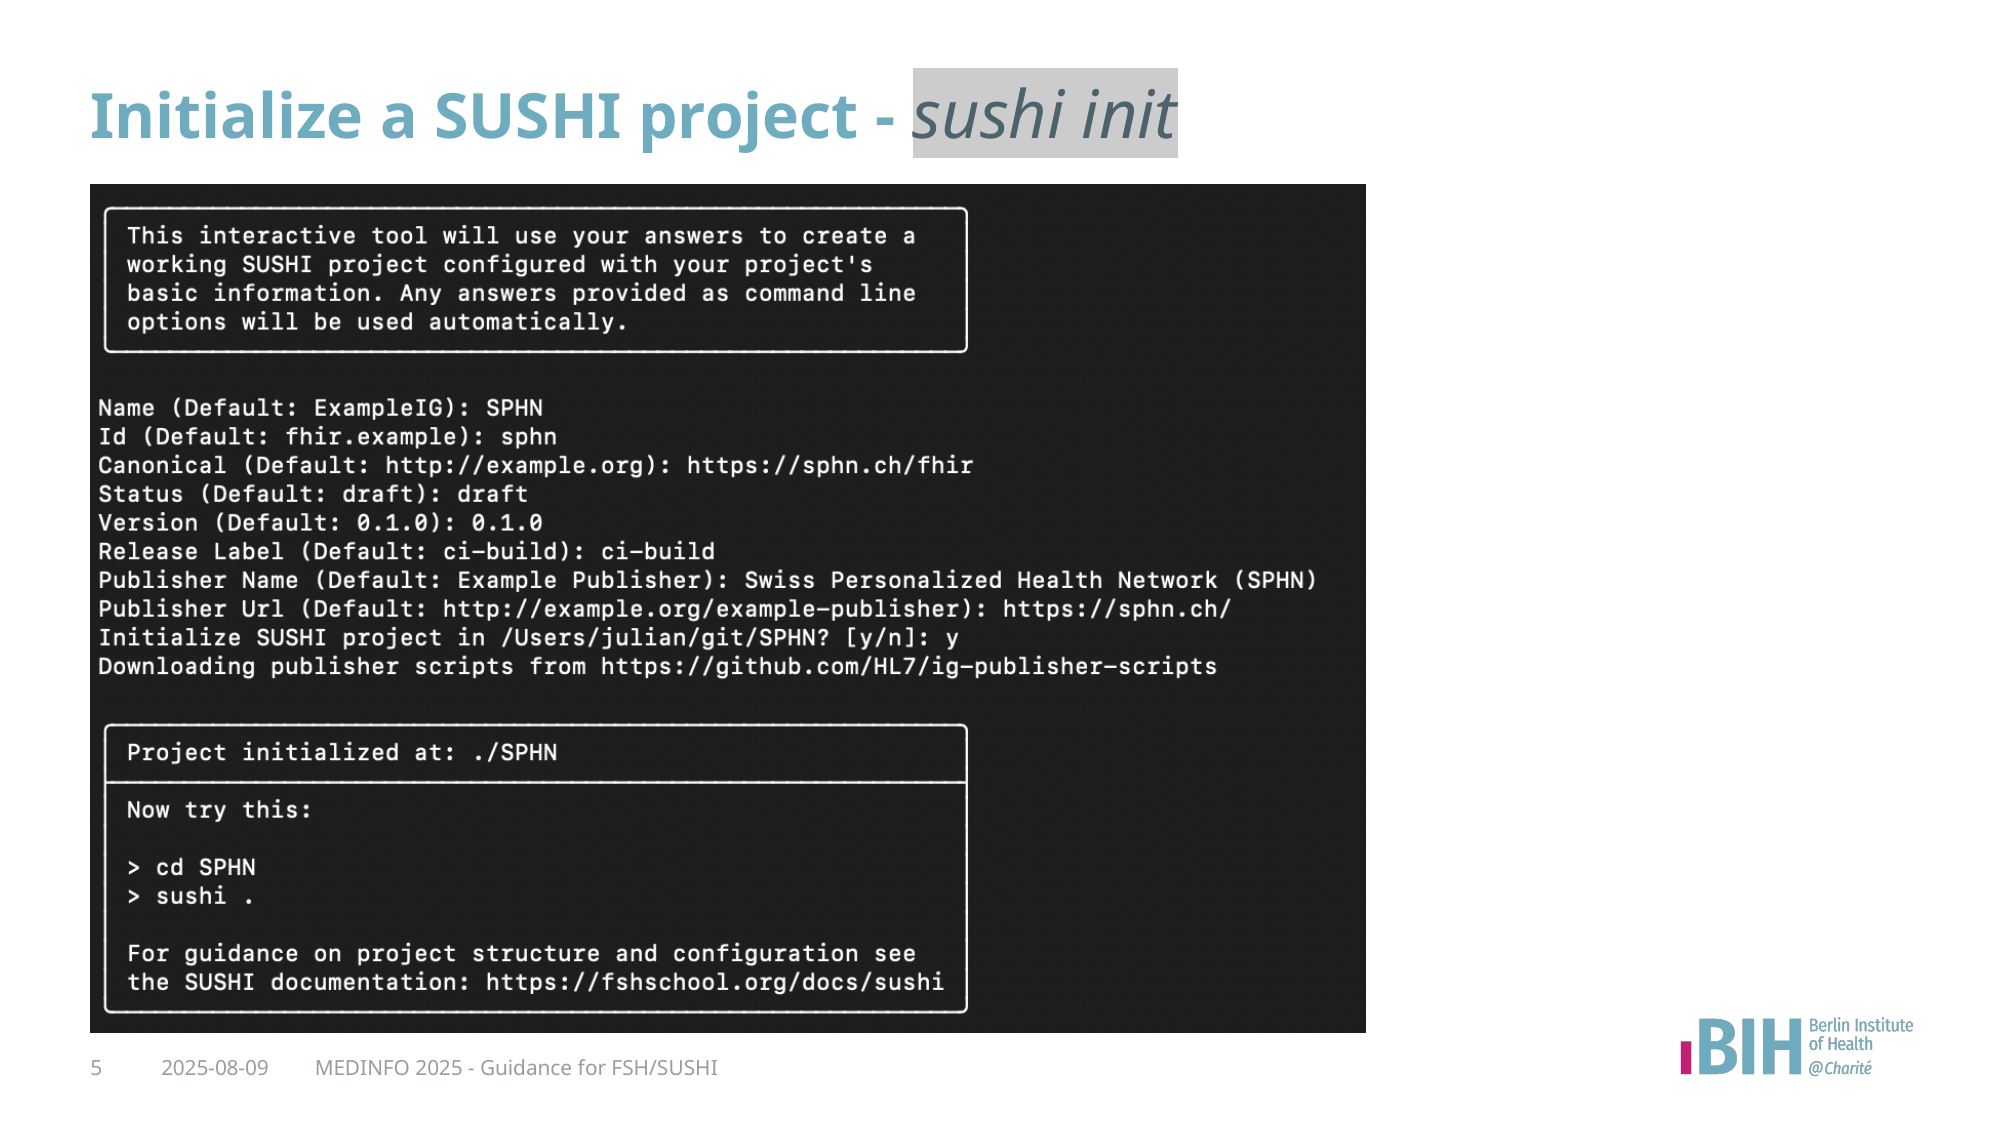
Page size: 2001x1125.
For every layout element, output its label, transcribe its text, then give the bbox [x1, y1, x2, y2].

footer MEDINFO 2025 - Guidance for FSH/SUSHI [314, 1046, 1024, 1083]
title Initialize a SUSHI project - sushi init [90, 78, 1721, 220]
picture [90, 184, 1366, 1034]
picture [1660, 986, 1933, 1107]
slide_number 5 [90, 1046, 138, 1083]
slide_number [161, 1046, 292, 1083]
